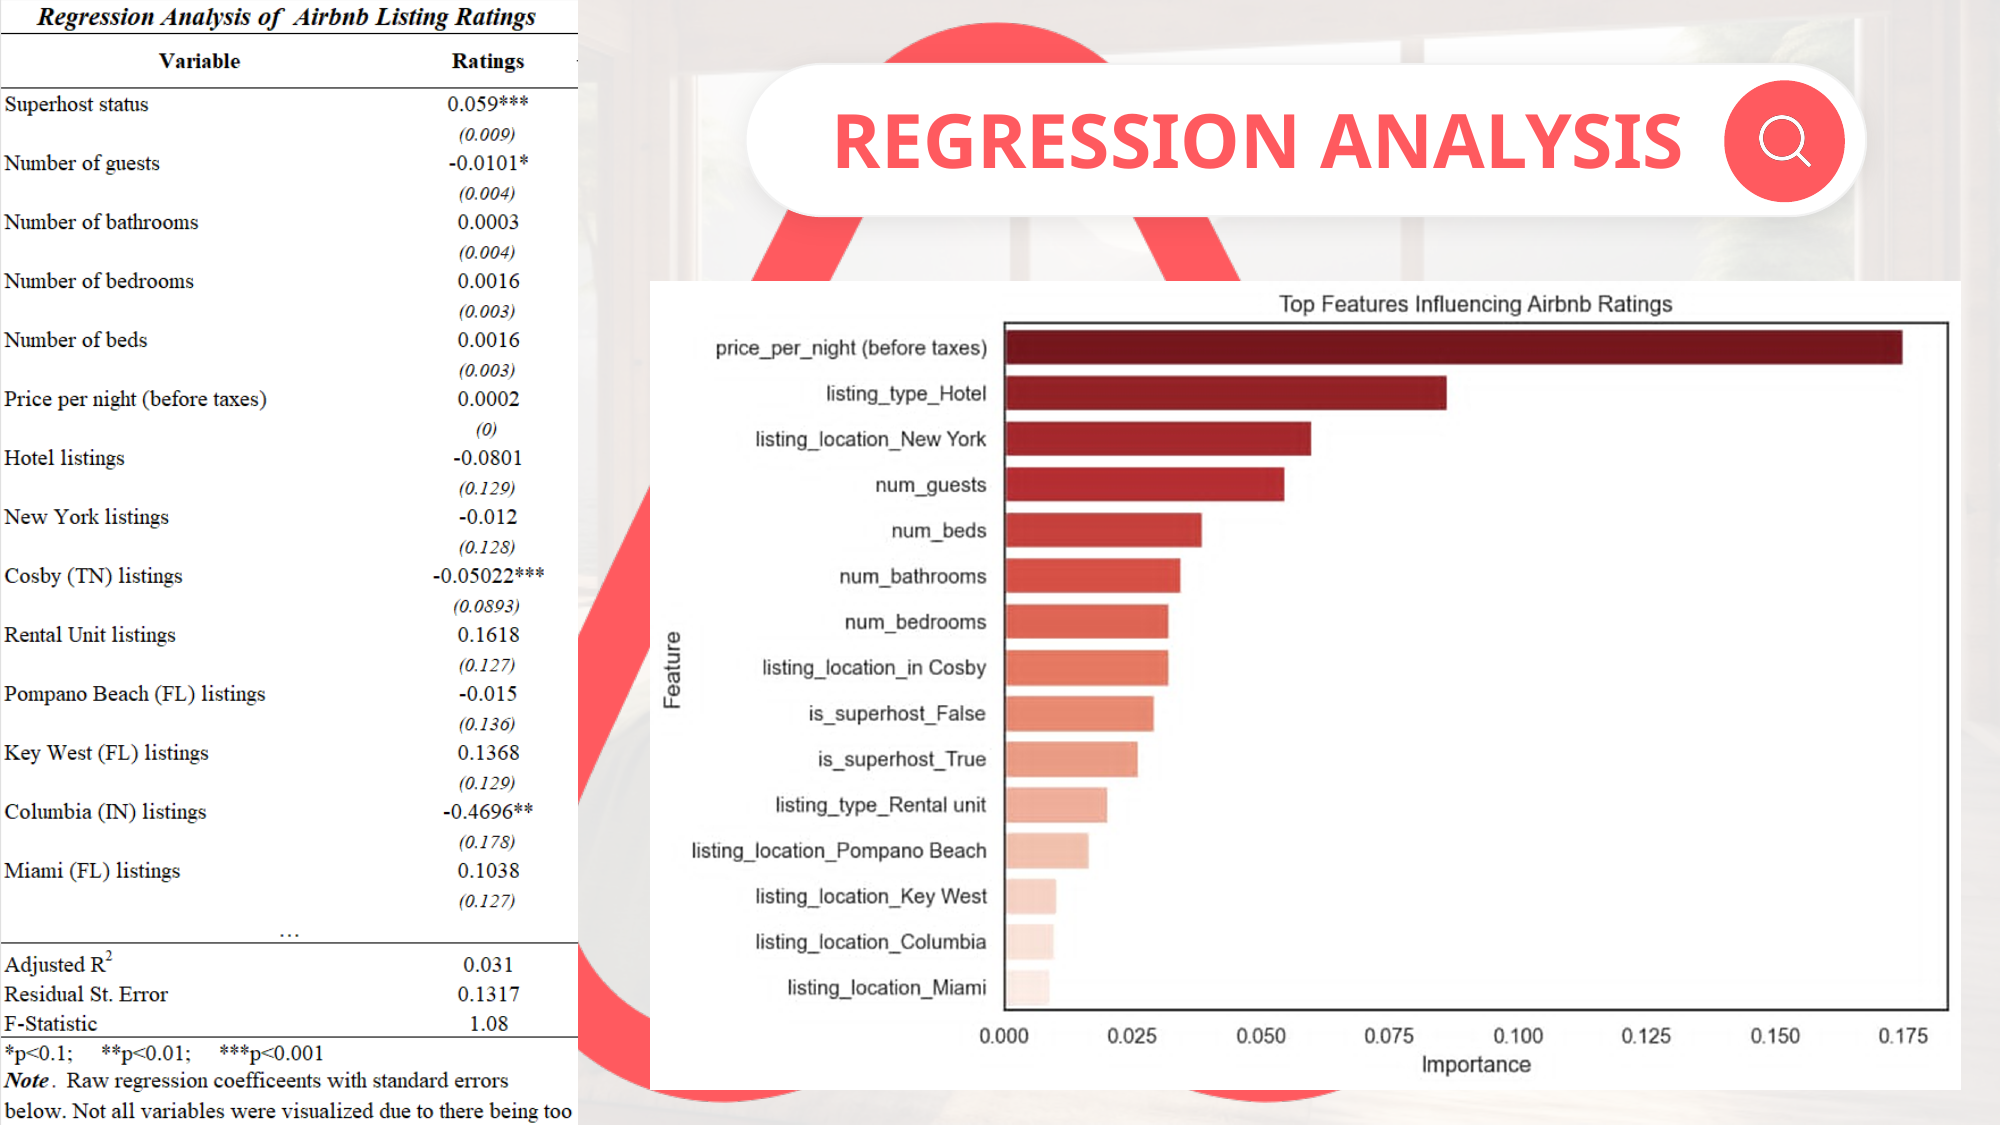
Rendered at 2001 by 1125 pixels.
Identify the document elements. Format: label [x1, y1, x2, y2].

picture [0, 0, 1961, 1125]
text_box [745, 63, 1867, 217]
